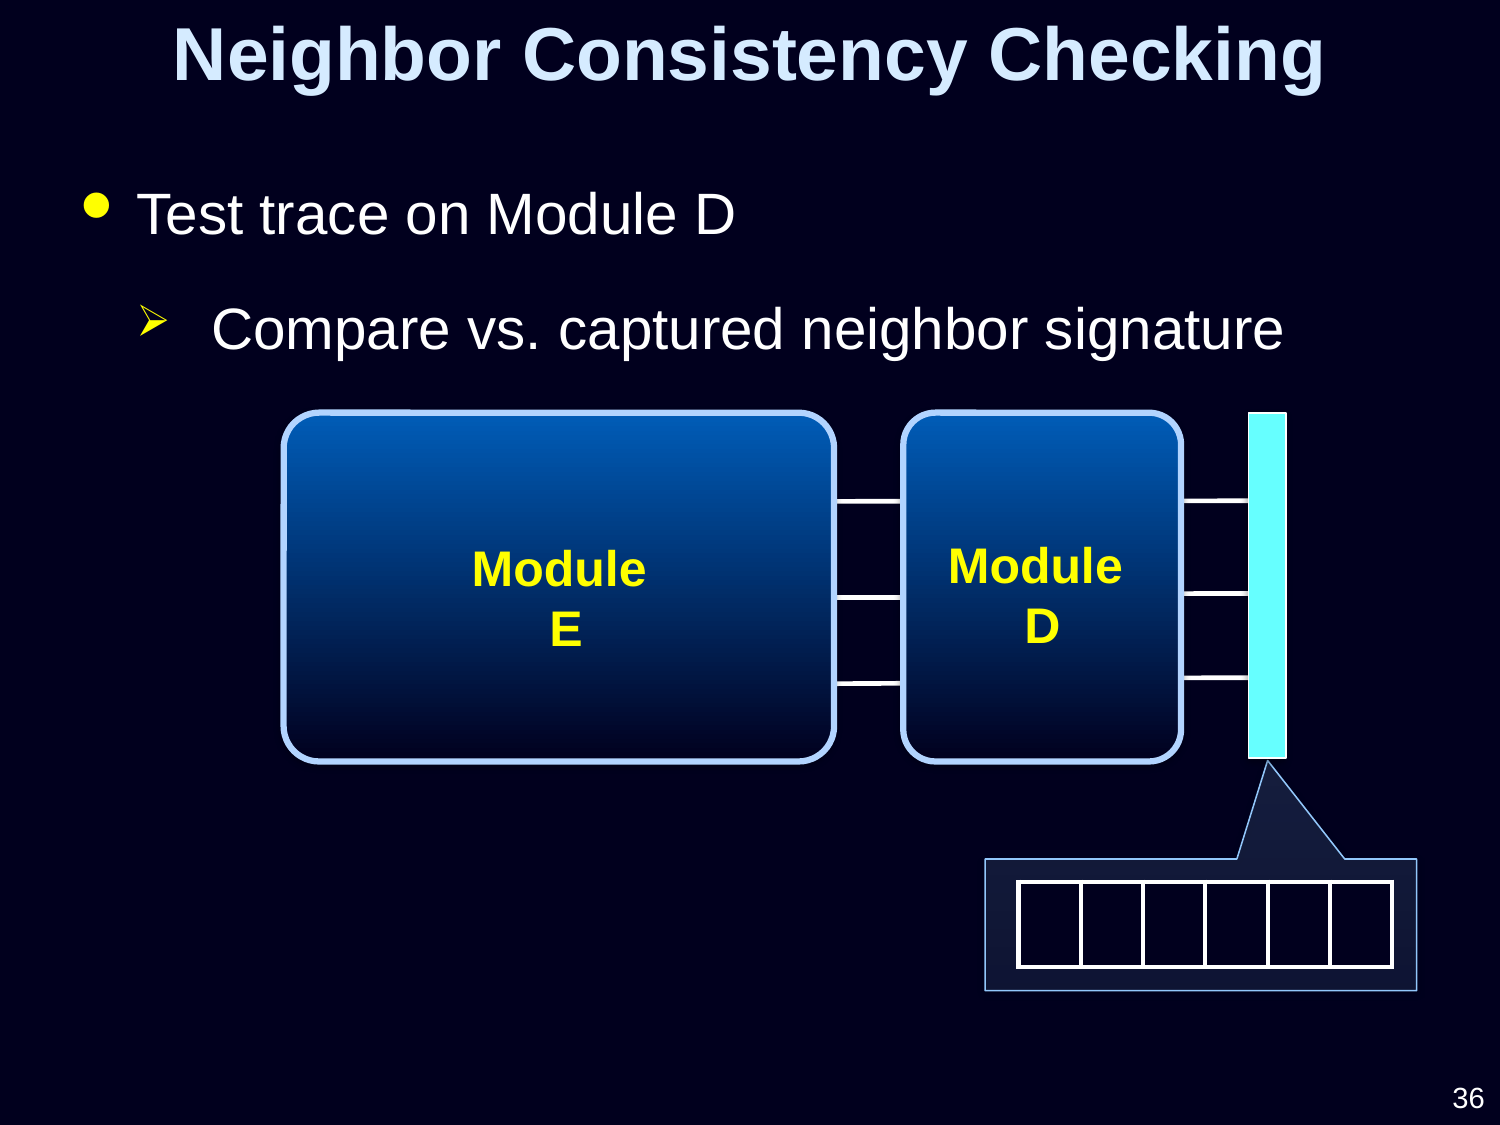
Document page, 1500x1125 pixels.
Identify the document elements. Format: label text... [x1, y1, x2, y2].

table_cell [1, 3, 8] [902, 502, 1021, 507]
table_cell N/A [792, 502, 835, 507]
text_box Neighbor Consistency Checking [0, 18, 1500, 94]
text_box [902, 411, 1182, 526]
table_header [1145, 884, 1203, 965]
text_box [902, 661, 1182, 763]
table_header [1083, 884, 1141, 965]
text_box Test trace on Module D Compare vs. captured neighbor signature [65, 140, 1451, 256]
text_box Module E [353, 529, 765, 664]
text_box [282, 411, 835, 763]
text_box [1248, 412, 1287, 759]
table_header [1332, 884, 1390, 965]
table_header [1021, 884, 1079, 965]
table_cell [1, 3, 8] [902, 684, 1117, 689]
text_box [984, 767, 1418, 992]
text_box Module D [901, 526, 1184, 661]
table_header [1207, 884, 1266, 965]
table_header [1270, 884, 1328, 965]
text_box 36 [1226, 1070, 1500, 1123]
